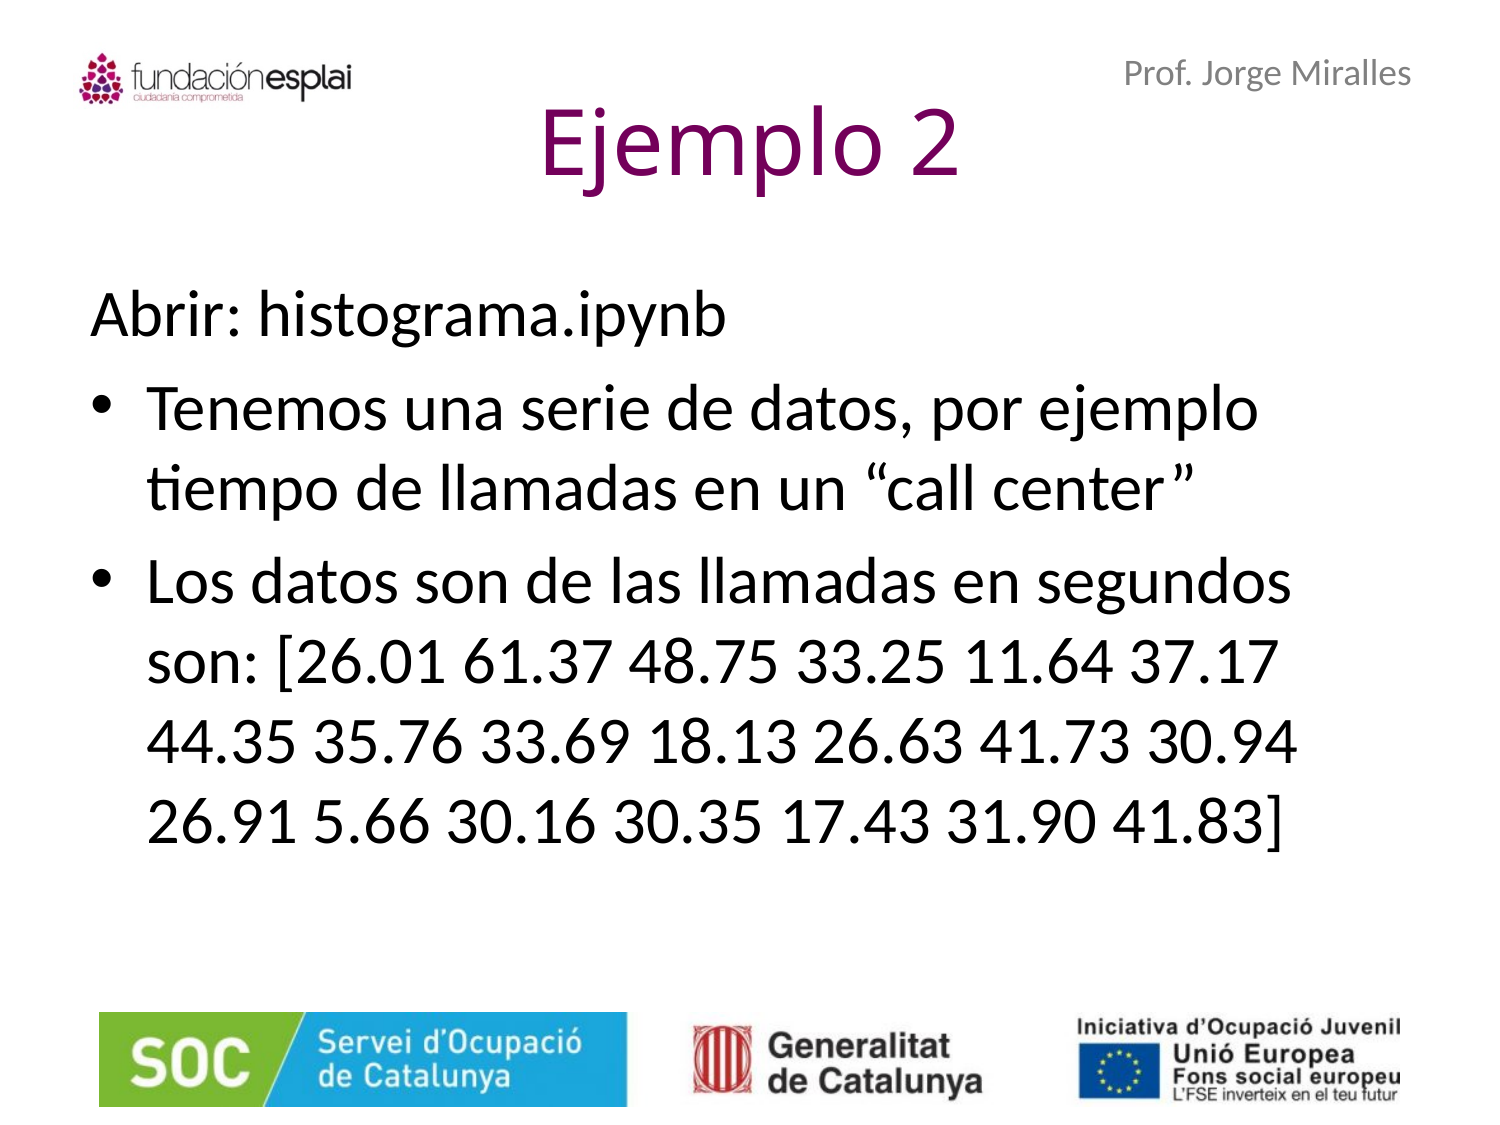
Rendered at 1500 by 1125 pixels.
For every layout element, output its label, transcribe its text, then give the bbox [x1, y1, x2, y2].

picture [73, 42, 357, 114]
picture [99, 1012, 1400, 1107]
list Abrir: histograma.ipynb Tenemos una serie de datos, por ejemplo tiempo de llamadas en un “call center” Los datos son de las llamadas en segundos son: [26.01 61.37 48.75 33.25 11.64 37.17 44.35 35.76 33.69 18.13 26.63 41.73 30.94 26.91 5.66 30.16 30.35 17.43 31.90 41.83] [75, 262, 1425, 1005]
title Ejemplo 2 [75, 45, 1425, 233]
